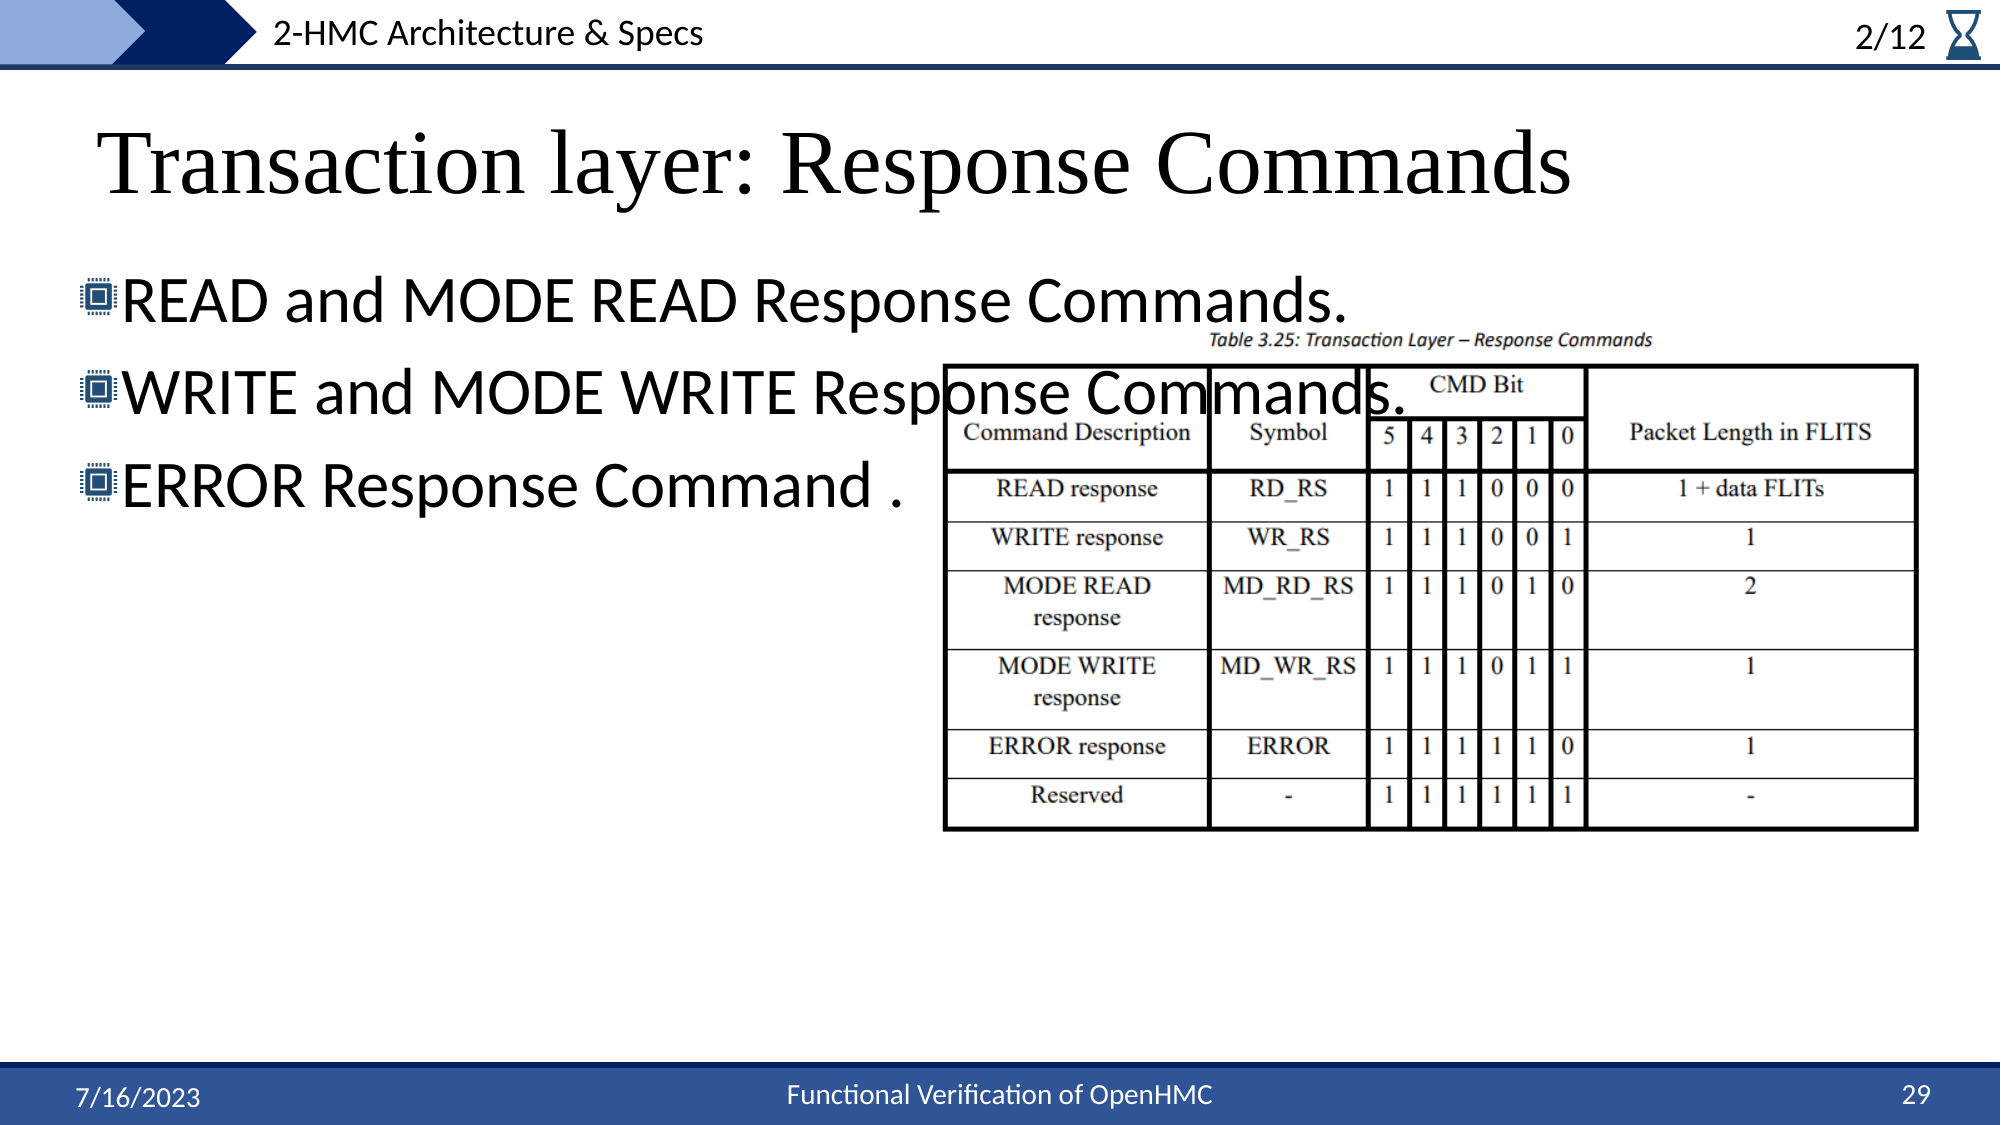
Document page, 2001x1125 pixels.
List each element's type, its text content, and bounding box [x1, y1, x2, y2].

list 2/12 [1791, 9, 1942, 61]
title Transaction layer: Response Commands [81, 85, 1807, 243]
picture [75, 458, 122, 506]
picture [75, 273, 122, 320]
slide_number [60, 1065, 510, 1125]
list READ and MODE READ Response Commands. WRITE and MODE WRITE Response Commands. ERROR Response Command . [60, 257, 1723, 991]
picture [1934, 5, 1993, 65]
footer Functional Verification of OpenHMC [662, 1063, 1338, 1124]
picture [75, 365, 122, 413]
list 2-HMC Architecture & Specs [258, 5, 734, 61]
slide_number 29 [1496, 1063, 1947, 1124]
picture [933, 315, 1924, 838]
